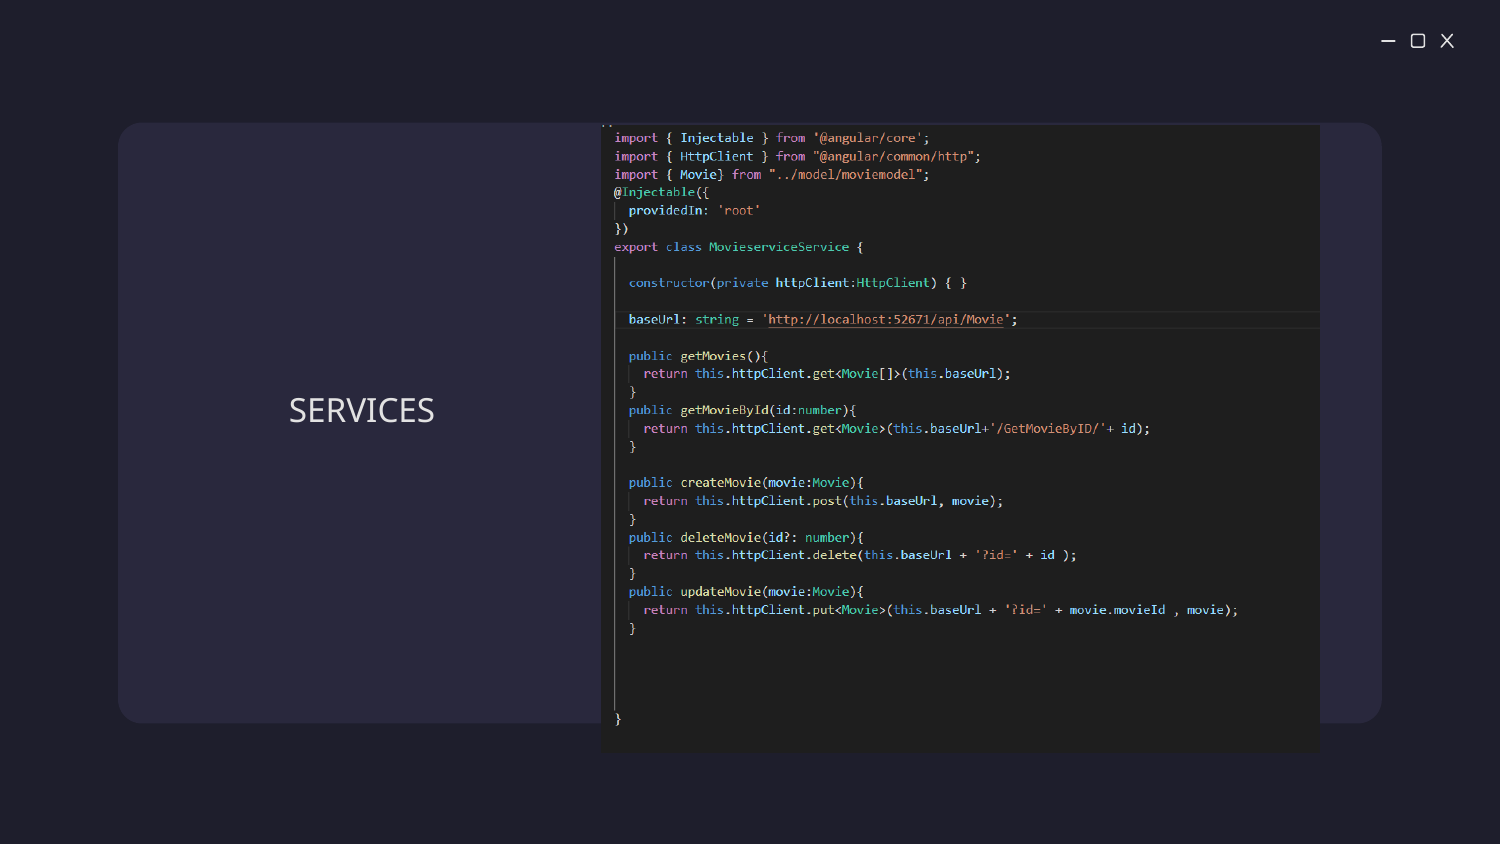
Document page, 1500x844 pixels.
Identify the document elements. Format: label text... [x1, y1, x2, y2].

subtitle SERVICES [122, 360, 596, 459]
picture [601, 125, 1320, 753]
